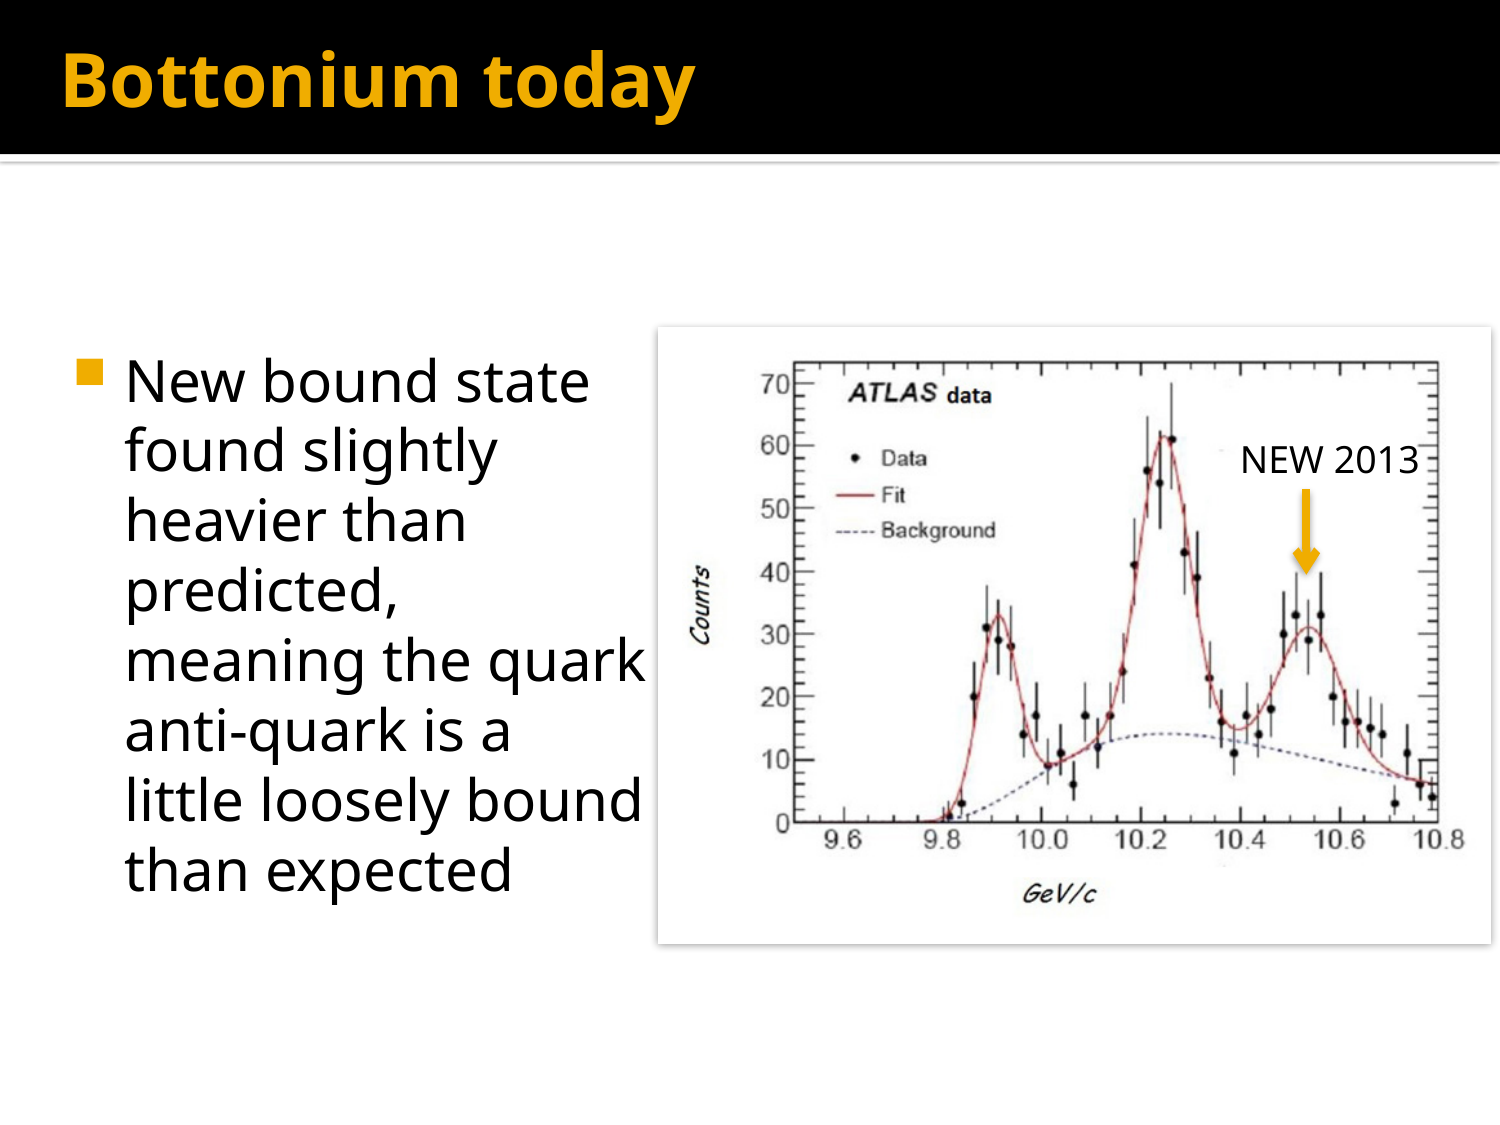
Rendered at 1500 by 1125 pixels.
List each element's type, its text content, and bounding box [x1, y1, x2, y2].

picture [672, 341, 1477, 930]
list New bound state found slightly heavier than predicted, meaning the quark anti-quark is a little loosely bound than expected [43, 328, 654, 931]
title Bottonium today [44, 0, 1467, 155]
